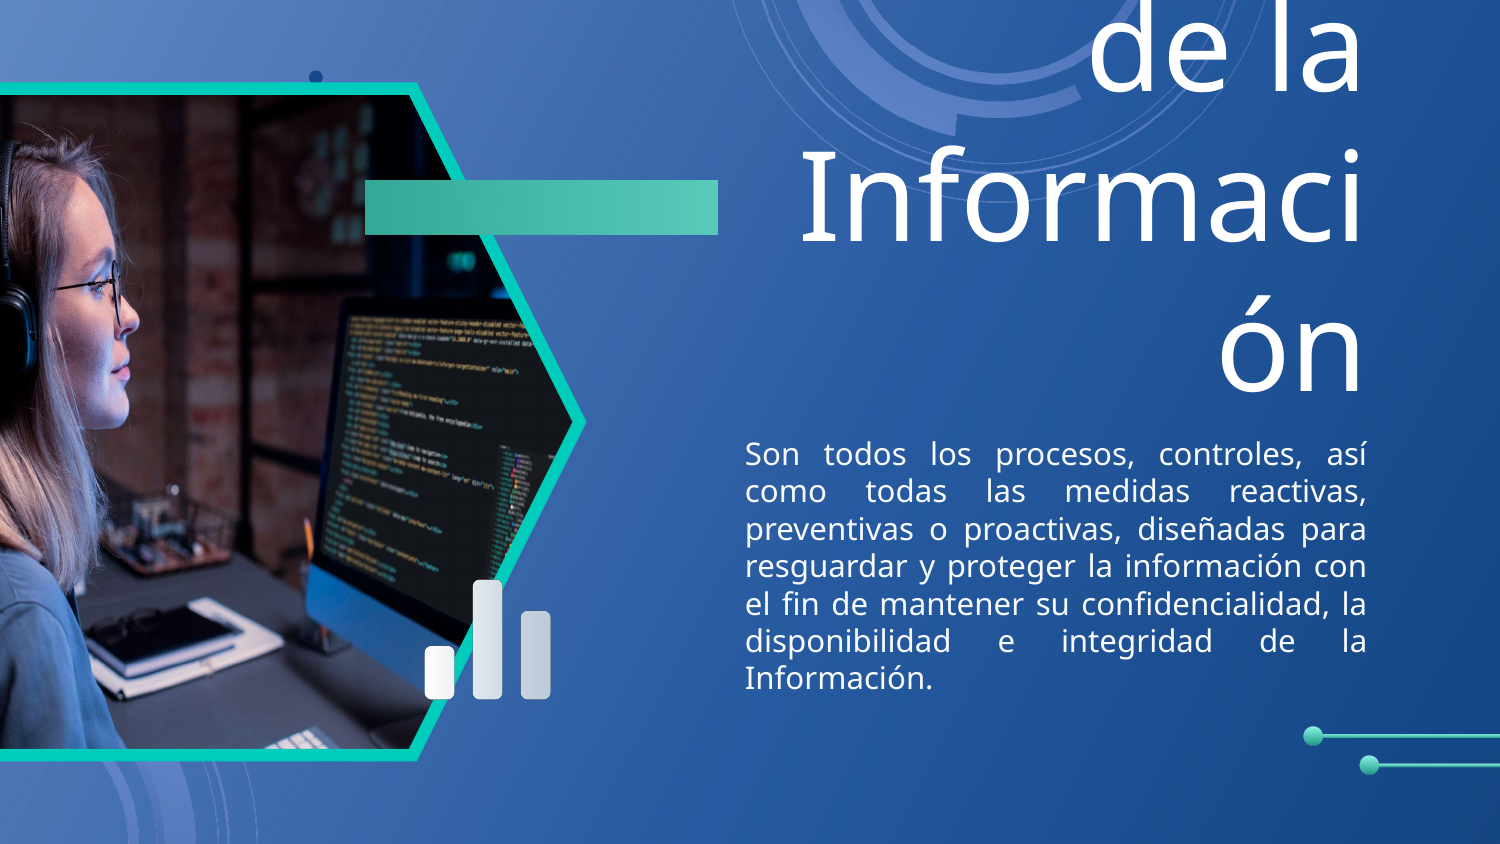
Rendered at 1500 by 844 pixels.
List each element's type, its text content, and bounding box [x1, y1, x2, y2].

title Seguridad de la Información [717, 251, 1384, 418]
picture [0, 0, 1500, 844]
subtitle Son todos los procesos, controles, así como todas las medidas reactivas, preventivas o proactivas, diseñadas para resguardar y proteger la información con el fin de mantener su confidencialidad, la disponibilidad e integridad de la Información. [655, 418, 1384, 592]
